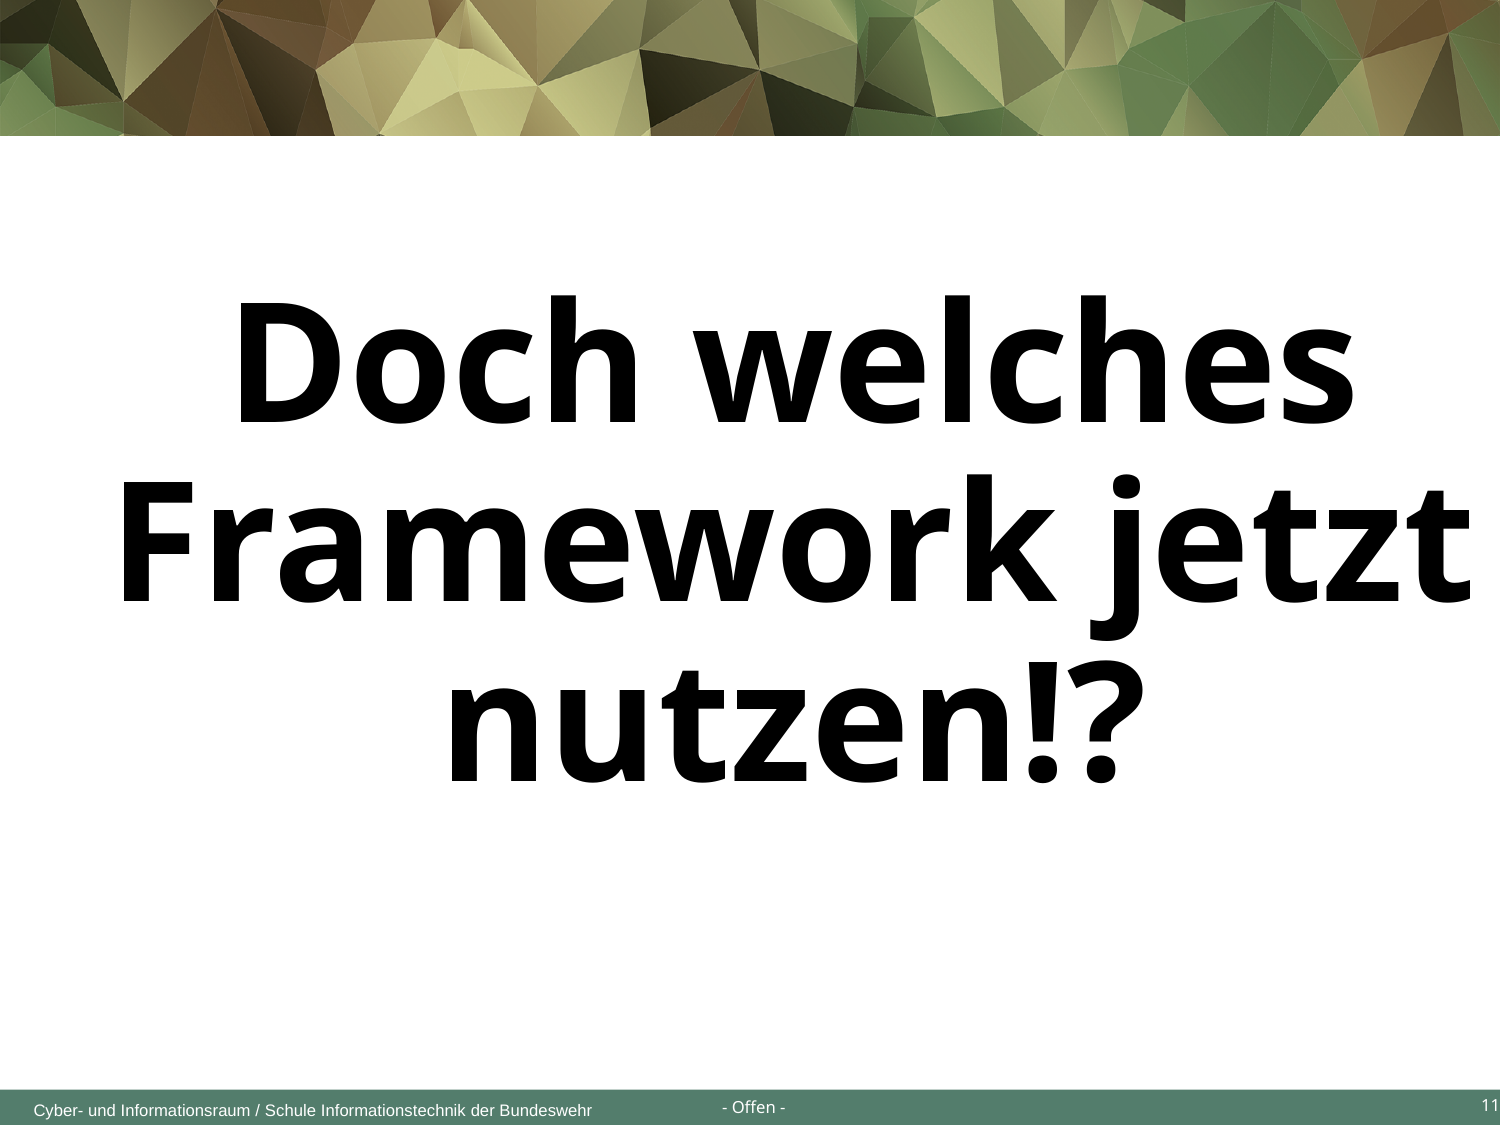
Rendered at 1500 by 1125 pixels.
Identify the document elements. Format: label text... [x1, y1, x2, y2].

picture [0, 0, 1500, 136]
slide_number 11 [1291, 1082, 1500, 1125]
title Doch welches Framework jetzt nutzen!? [86, 54, 1500, 1042]
